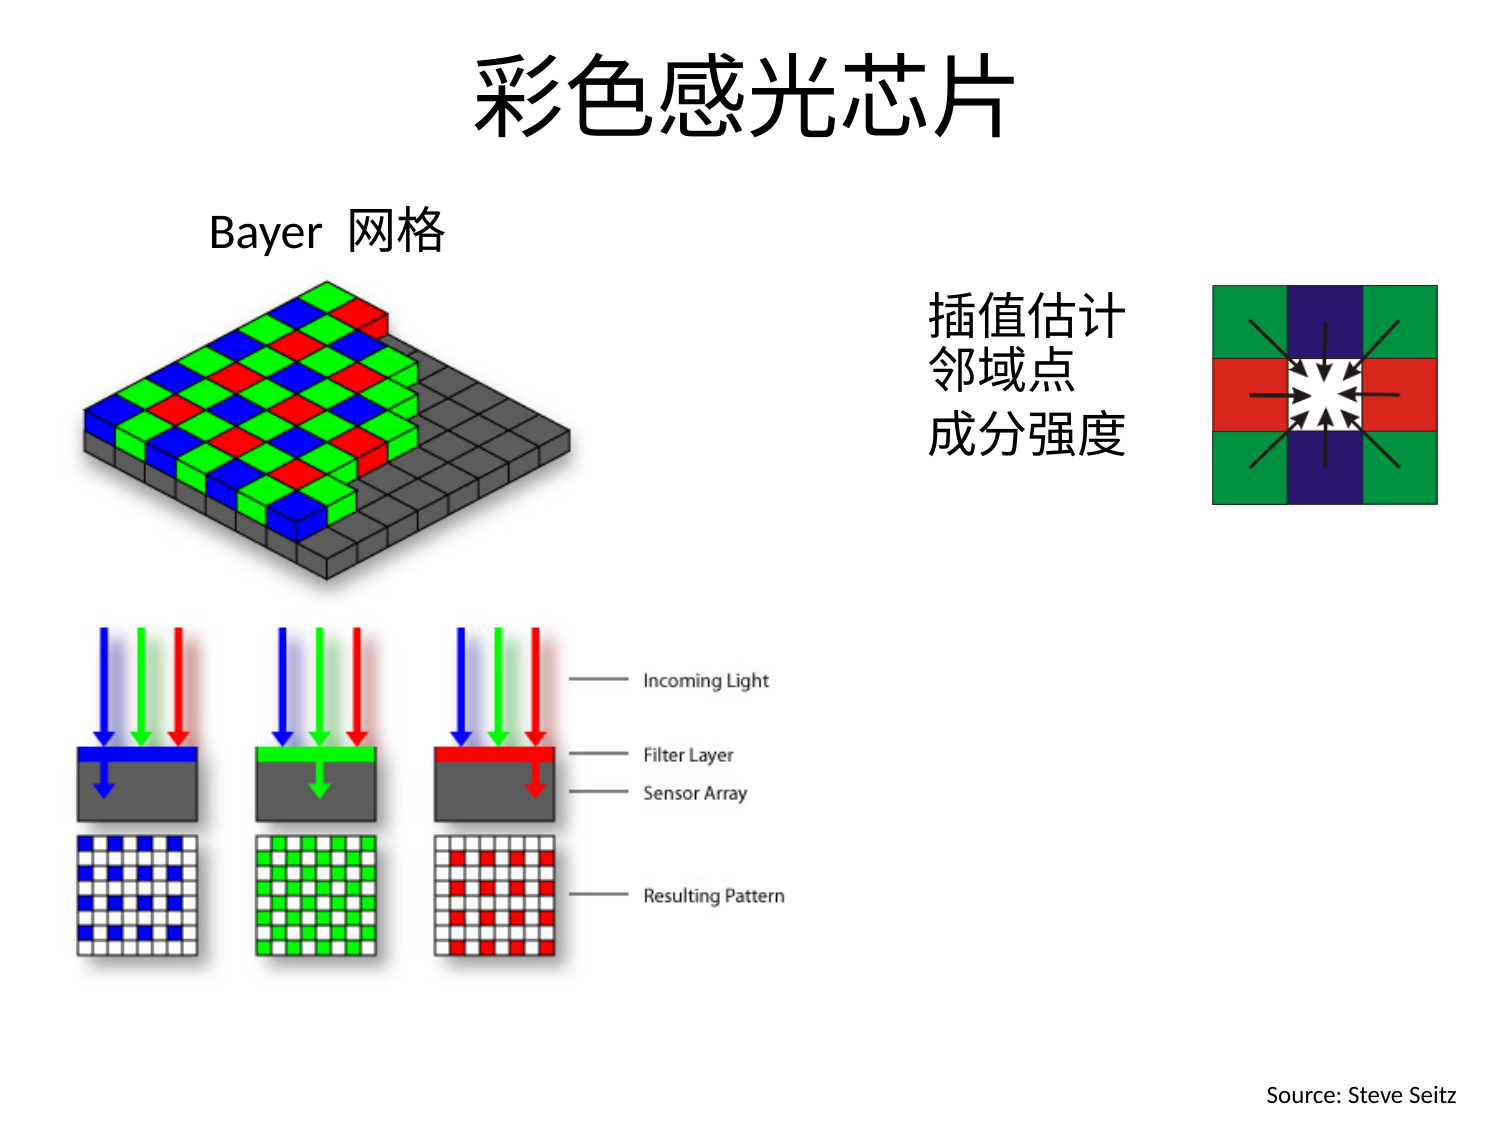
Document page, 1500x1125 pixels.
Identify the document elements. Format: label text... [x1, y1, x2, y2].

title 彩色感光芯片 [73, 0, 1424, 188]
picture [60, 267, 787, 992]
text_box Source: Steve Seitz [1251, 1071, 1473, 1117]
picture [1212, 284, 1438, 505]
text_box 插值估计邻域点 成分强度 [912, 284, 1175, 525]
text_box Bayer 网格 [193, 191, 462, 266]
